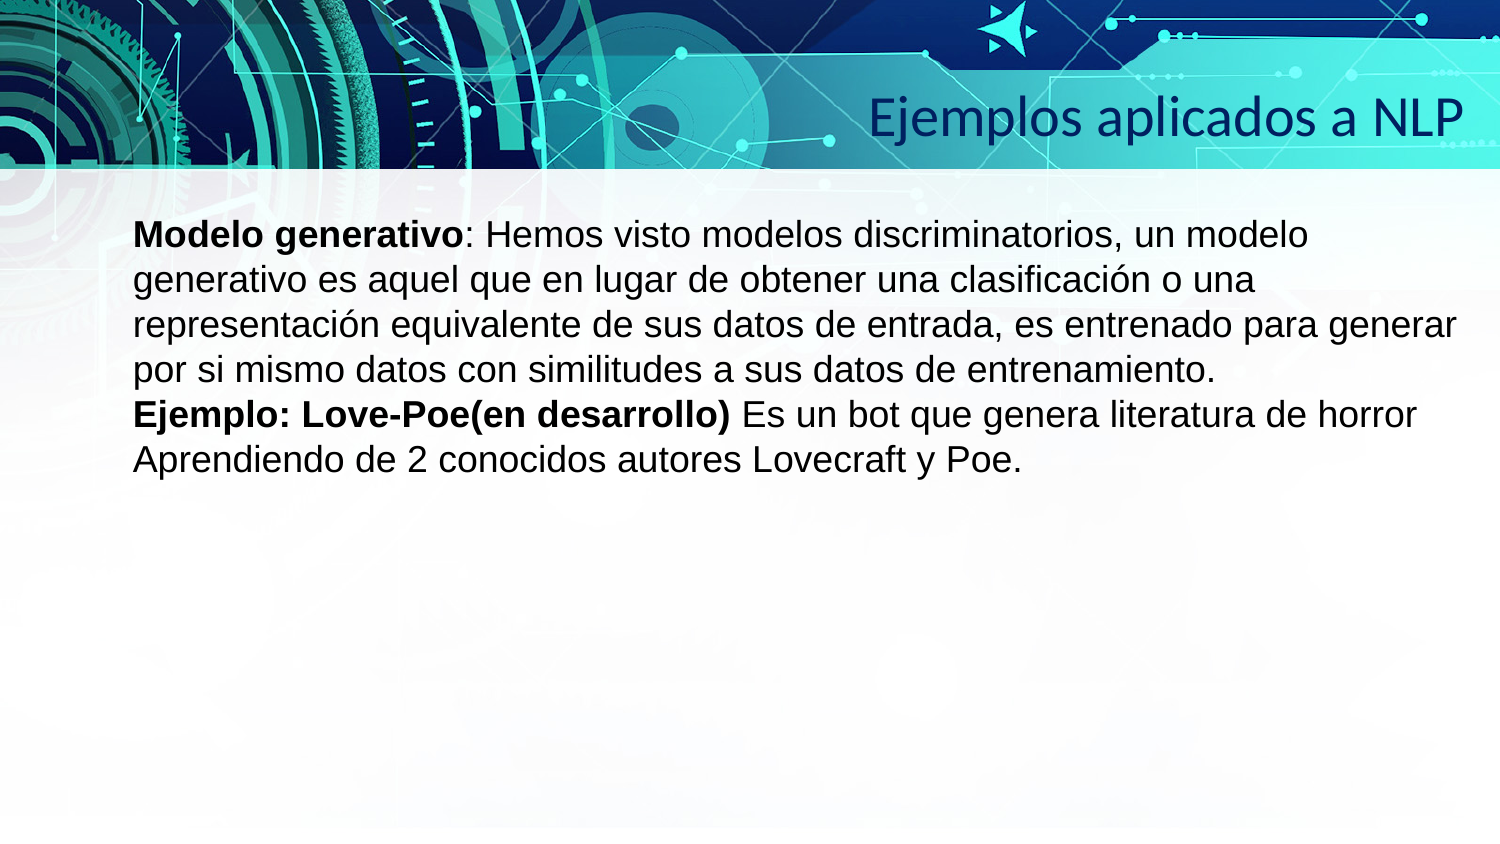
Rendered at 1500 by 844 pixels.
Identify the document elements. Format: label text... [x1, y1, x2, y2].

picture [0, 0, 1500, 844]
text_box Modelo generativo: Hemos visto modelos discriminatorios, un modelo generativo es aquel que en lugar de obtener una clasificación o una representación equivalente de sus datos de entrada, es entrenado para generar por si mismo datos con similitudes a sus datos de entrenamiento. Ejemplo: Love-Poe(en desarrollo) Es un bot que genera literatura de horror Aprendiendo de 2 conocidos autores Lovecraft y Poe. [118, 202, 1500, 470]
text_box Ejemplos aplicados a NLP [555, 70, 1480, 166]
